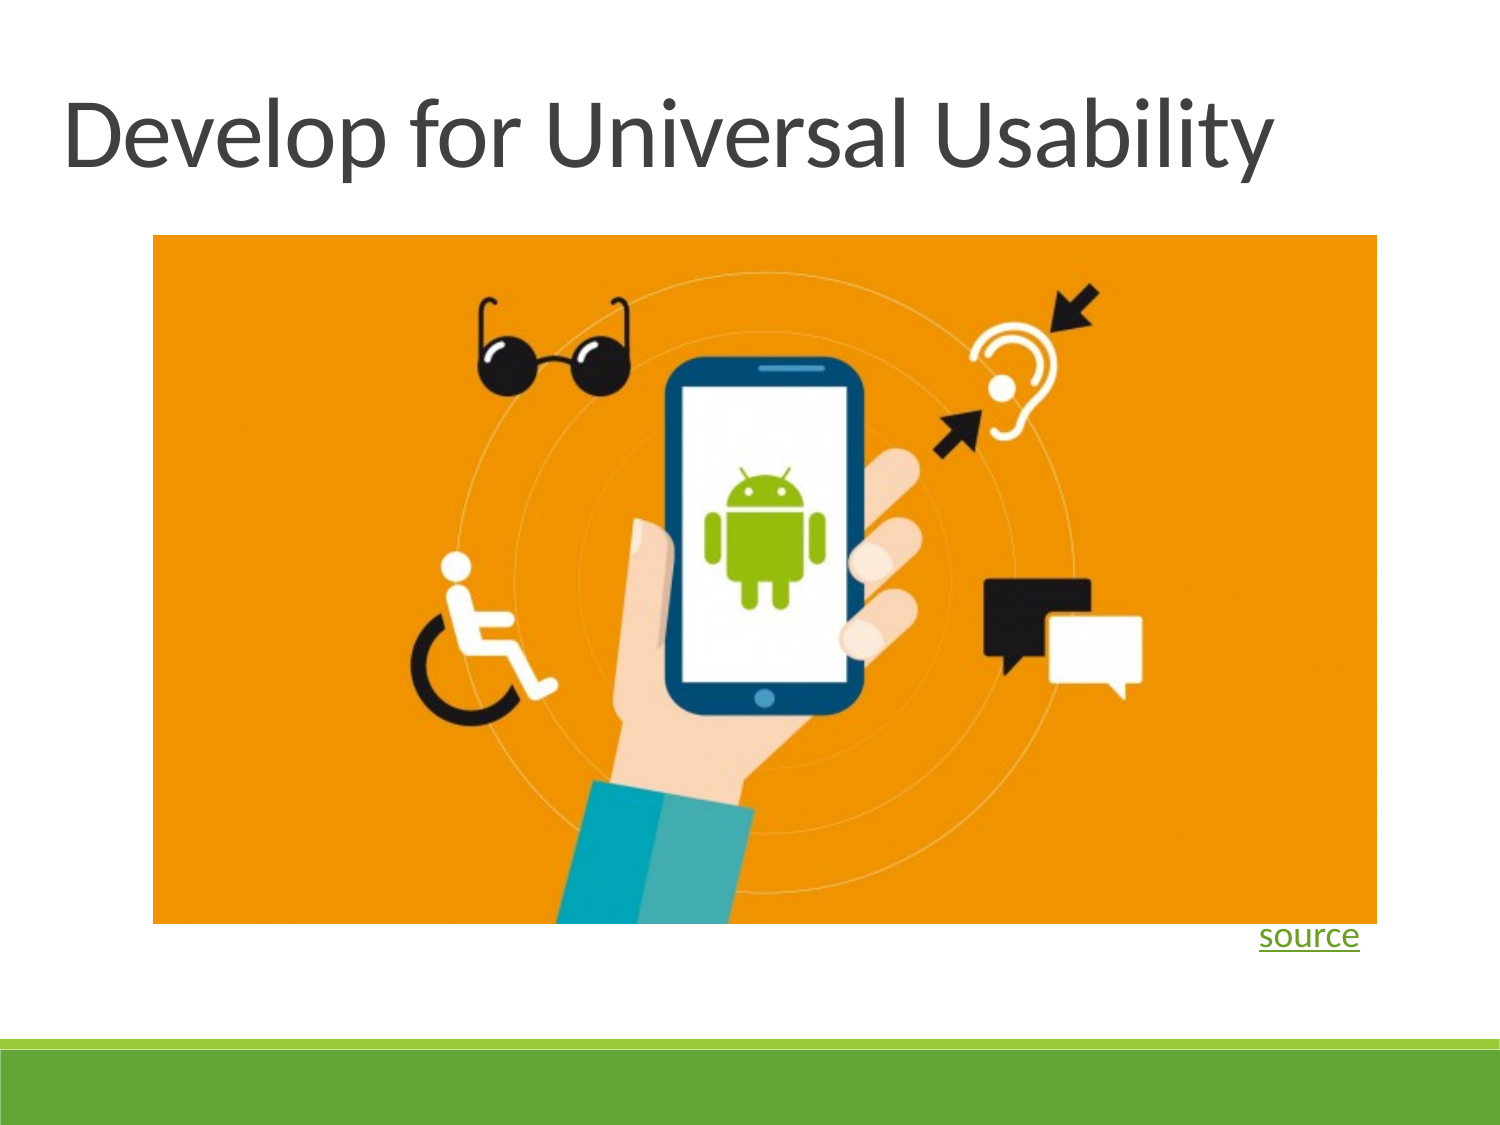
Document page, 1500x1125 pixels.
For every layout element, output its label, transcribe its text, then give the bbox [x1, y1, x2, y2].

picture [152, 234, 1377, 924]
title Develop for Universal Usability [47, 45, 1377, 196]
text_box source [1244, 934, 1376, 962]
